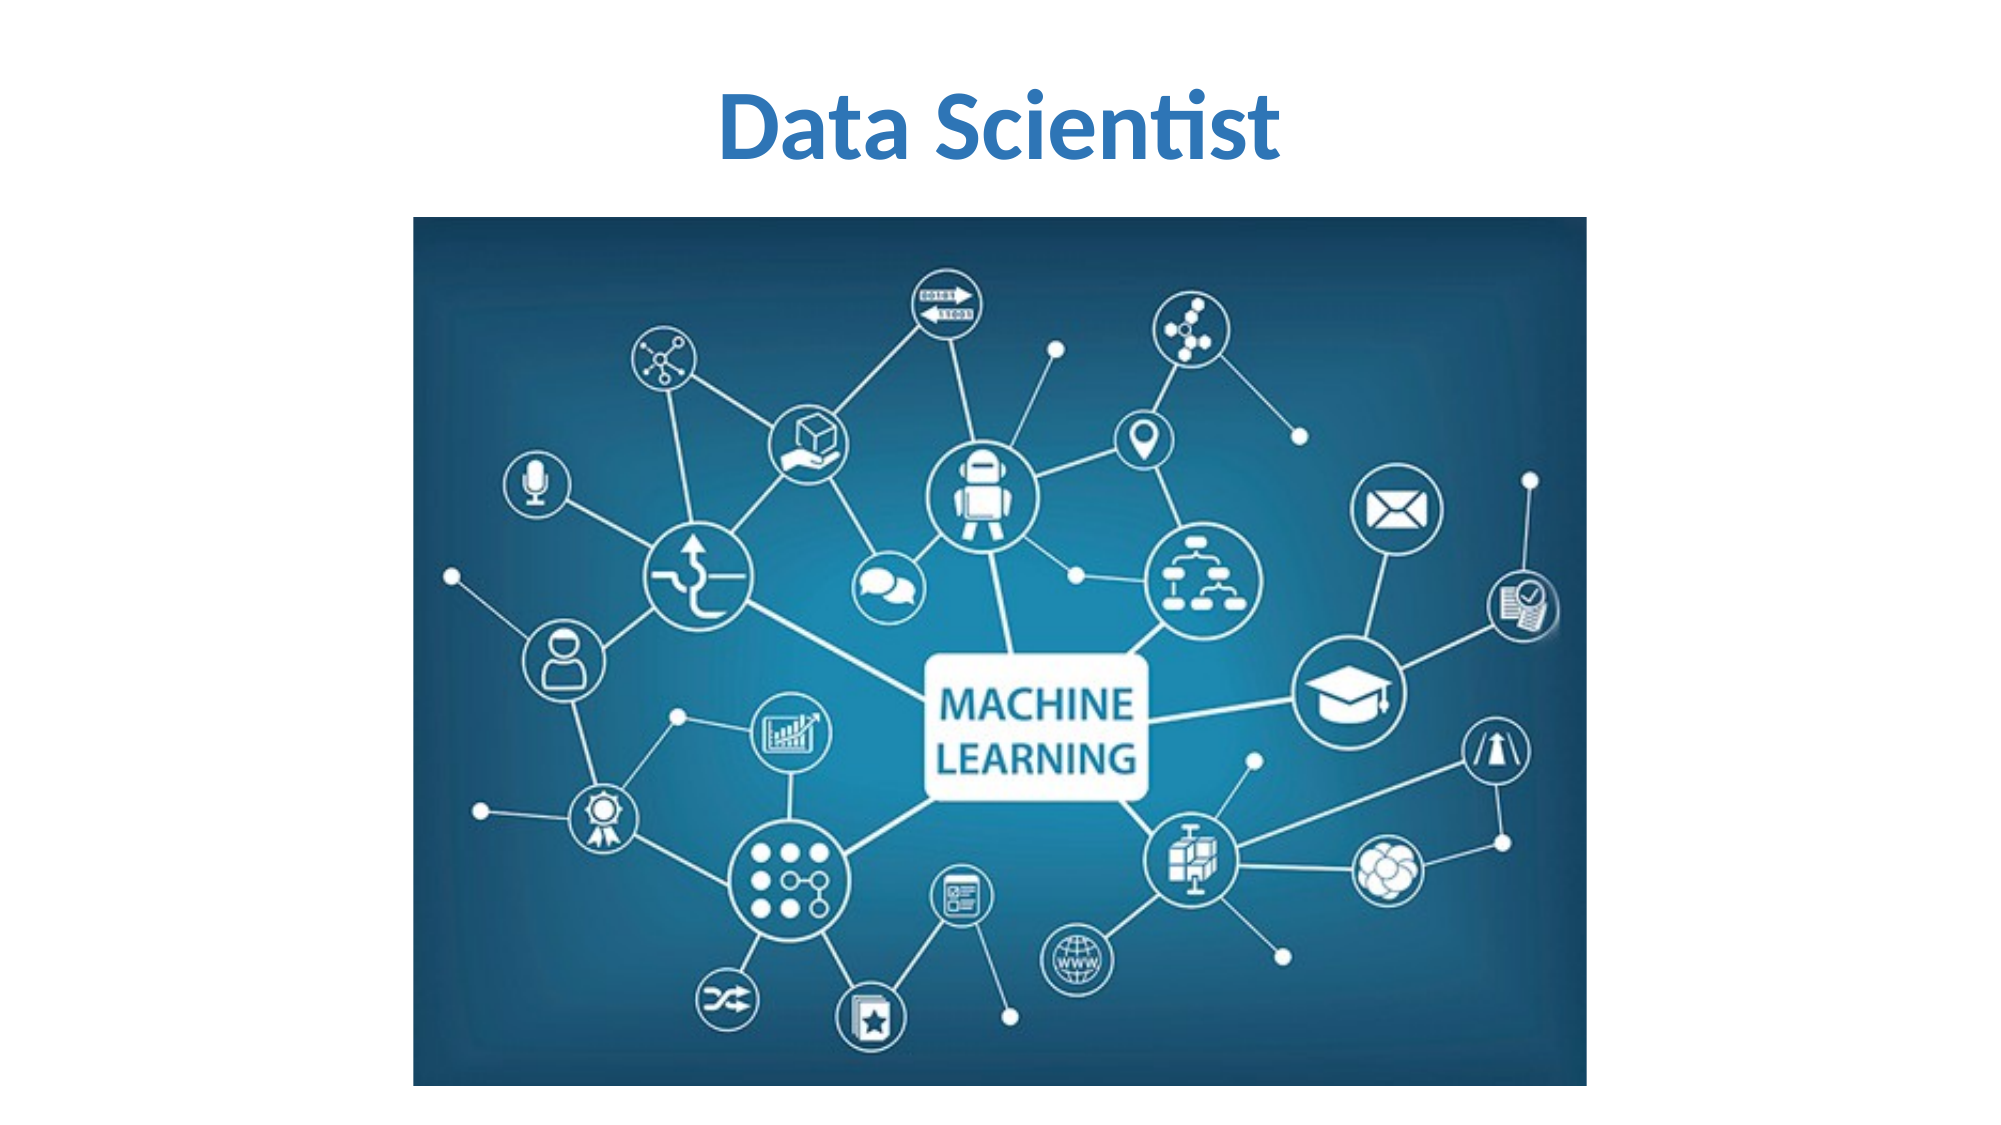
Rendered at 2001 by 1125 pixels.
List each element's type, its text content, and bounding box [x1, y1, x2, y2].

text_box Data Scientist [699, 37, 1301, 217]
picture [413, 217, 1587, 1086]
